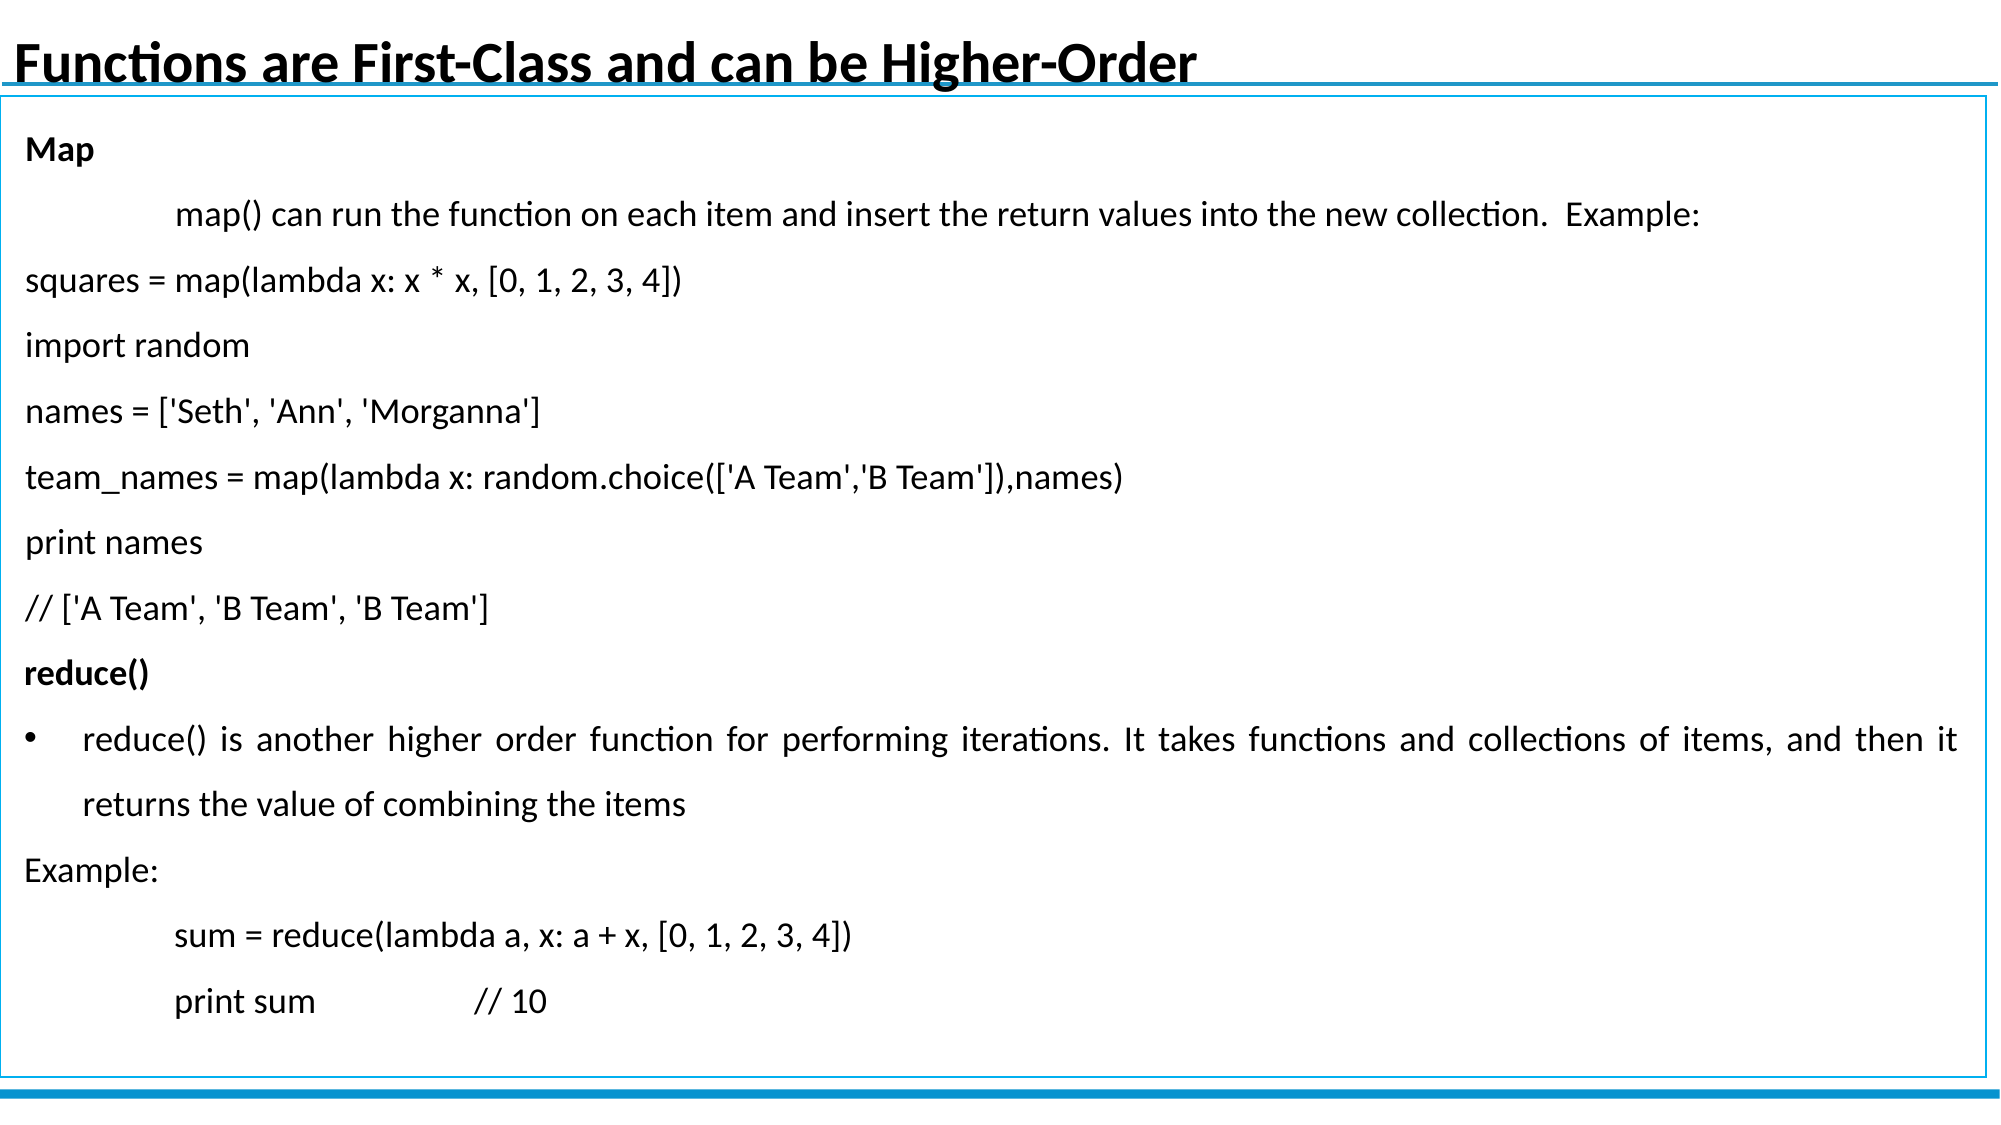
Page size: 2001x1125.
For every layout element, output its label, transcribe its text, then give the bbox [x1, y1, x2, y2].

text_box [0, 1089, 2000, 1099]
text_box Functions are First-Class and can be Higher-Order [14, 0, 1234, 94]
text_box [0, 96, 1986, 1098]
